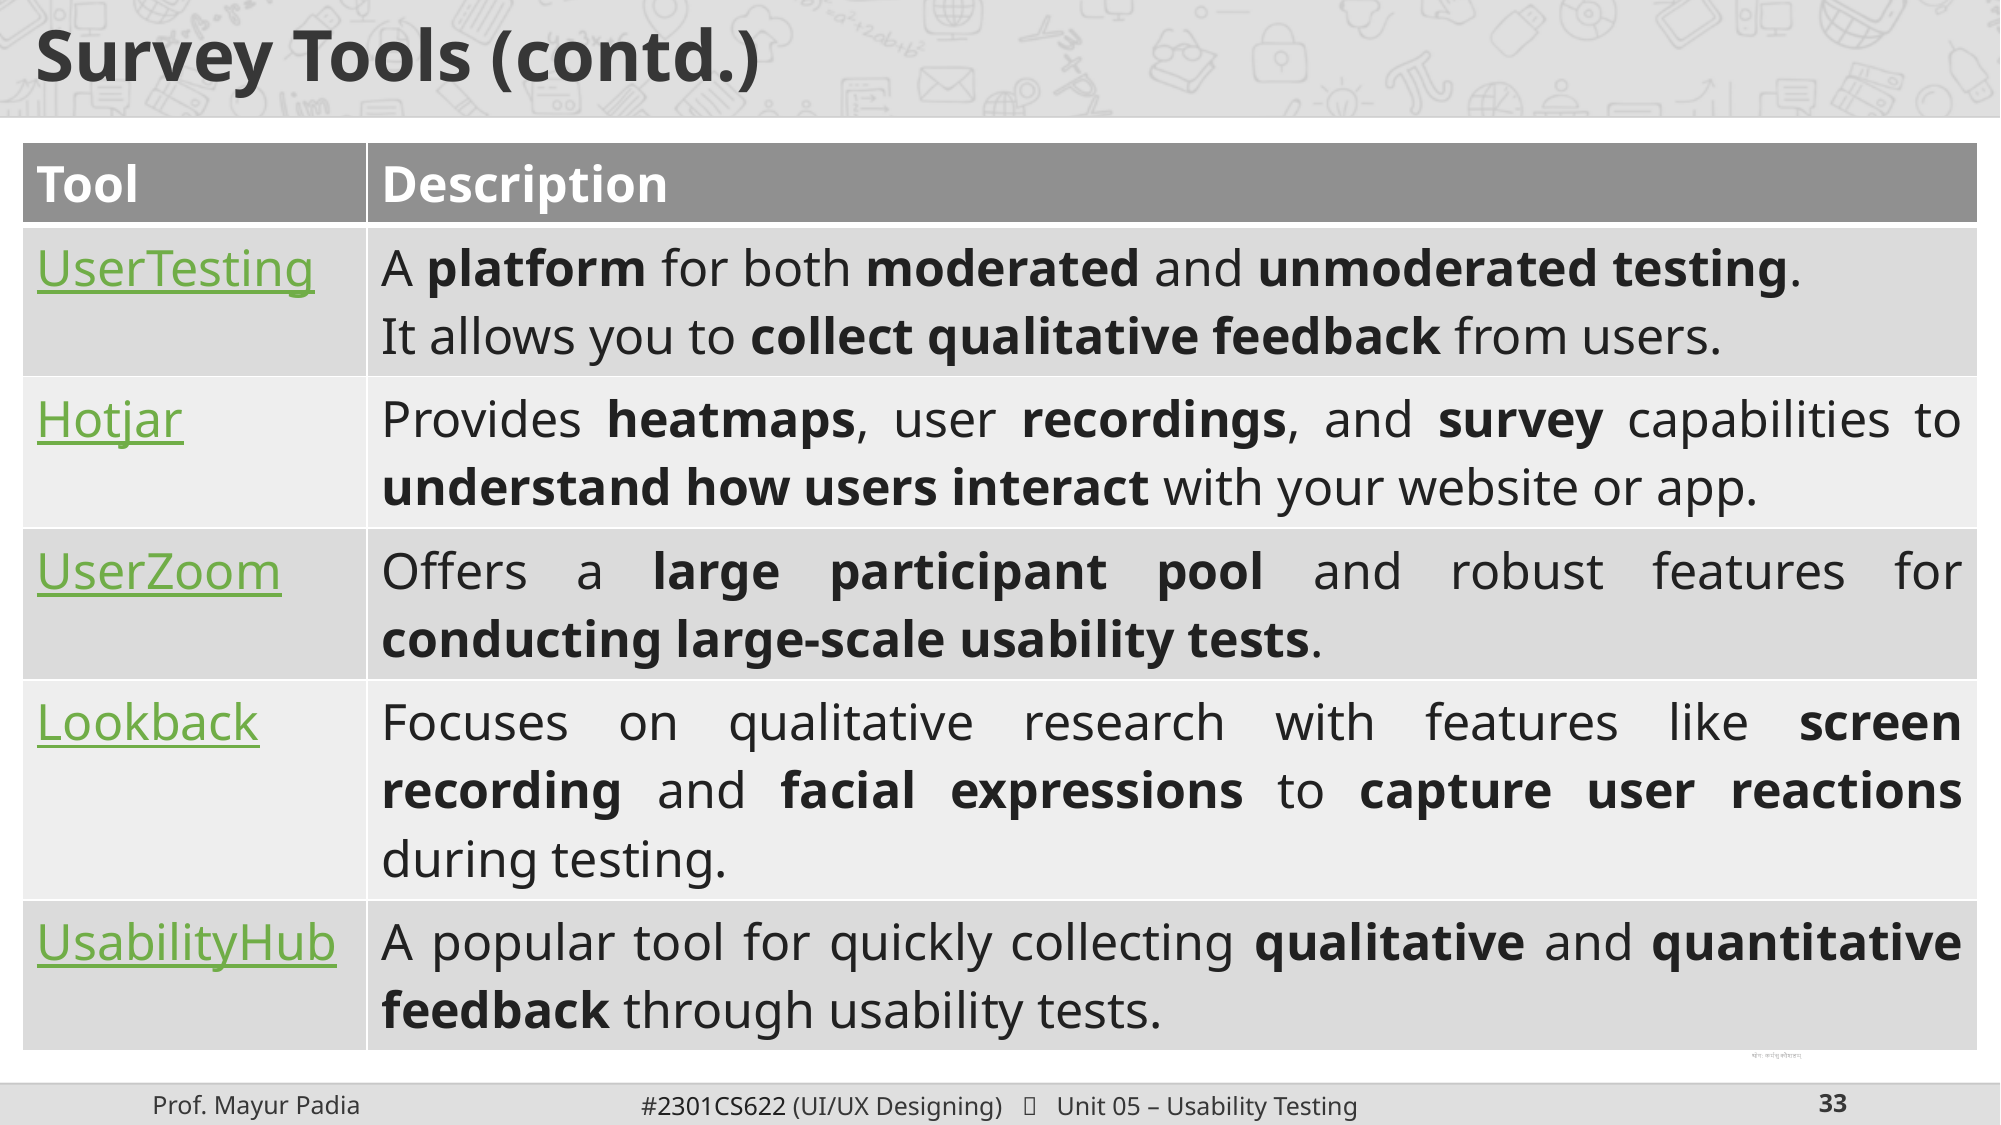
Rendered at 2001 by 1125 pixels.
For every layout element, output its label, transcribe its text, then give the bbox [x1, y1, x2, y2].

table_cell Provides heatmaps, user recordings, and survey capabilities to understand how users interact with your website or app. [368, 377, 1977, 527]
title Survey Tools (contd.) [0, 0, 2000, 117]
table_header Tool [23, 143, 366, 222]
table_cell Focuses on qualitative research with features like screen recording and facial expressions to capture user reactions during testing. [368, 681, 1977, 899]
table_header Description [368, 143, 1977, 222]
table_cell Lookback [23, 681, 366, 899]
table_cell Offers a large participant pool and robust features for conducting large-scale usability tests. [368, 529, 1977, 679]
table_cell UsabilityHub [23, 901, 366, 1050]
table_cell A popular tool for quickly collecting qualitative and quantitative feedback through usability tests. [368, 901, 1977, 1050]
table_cell A platform for both moderated and unmoderated testing. It allows you to collect qualitative feedback from users. [368, 228, 1977, 376]
table_cell UserTesting [23, 228, 366, 376]
table_cell UserZoom [23, 529, 366, 679]
table_cell Hotjar [23, 377, 366, 527]
